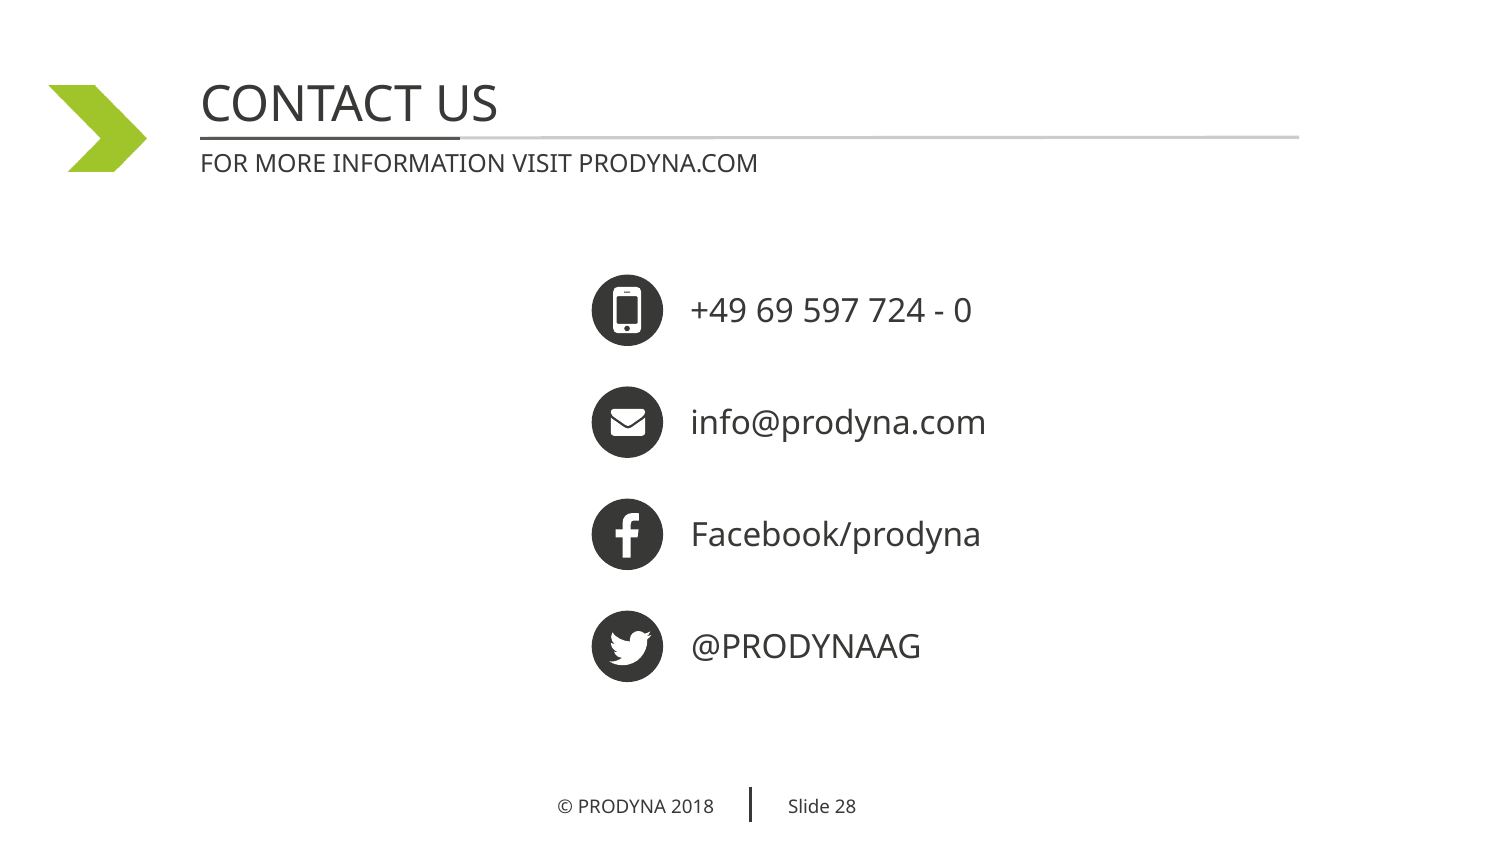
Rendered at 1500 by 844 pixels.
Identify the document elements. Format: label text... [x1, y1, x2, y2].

picture [48, 85, 147, 172]
text_box Facebook/prodyna [675, 510, 1005, 566]
picture [613, 286, 642, 334]
list For more information visit prodyna.com [185, 143, 1298, 173]
picture [615, 512, 640, 558]
list Contact us [185, 71, 1299, 132]
picture [610, 408, 646, 436]
text_box [590, 497, 665, 572]
text_box [590, 385, 665, 459]
text_box @PRODYNAAG [676, 622, 1005, 678]
text_box [590, 273, 665, 348]
text_box info@prodyna.com [675, 398, 1005, 454]
picture [609, 630, 652, 666]
text_box +49 69 597 724 - 0 [675, 286, 1005, 341]
text_box [590, 609, 665, 684]
